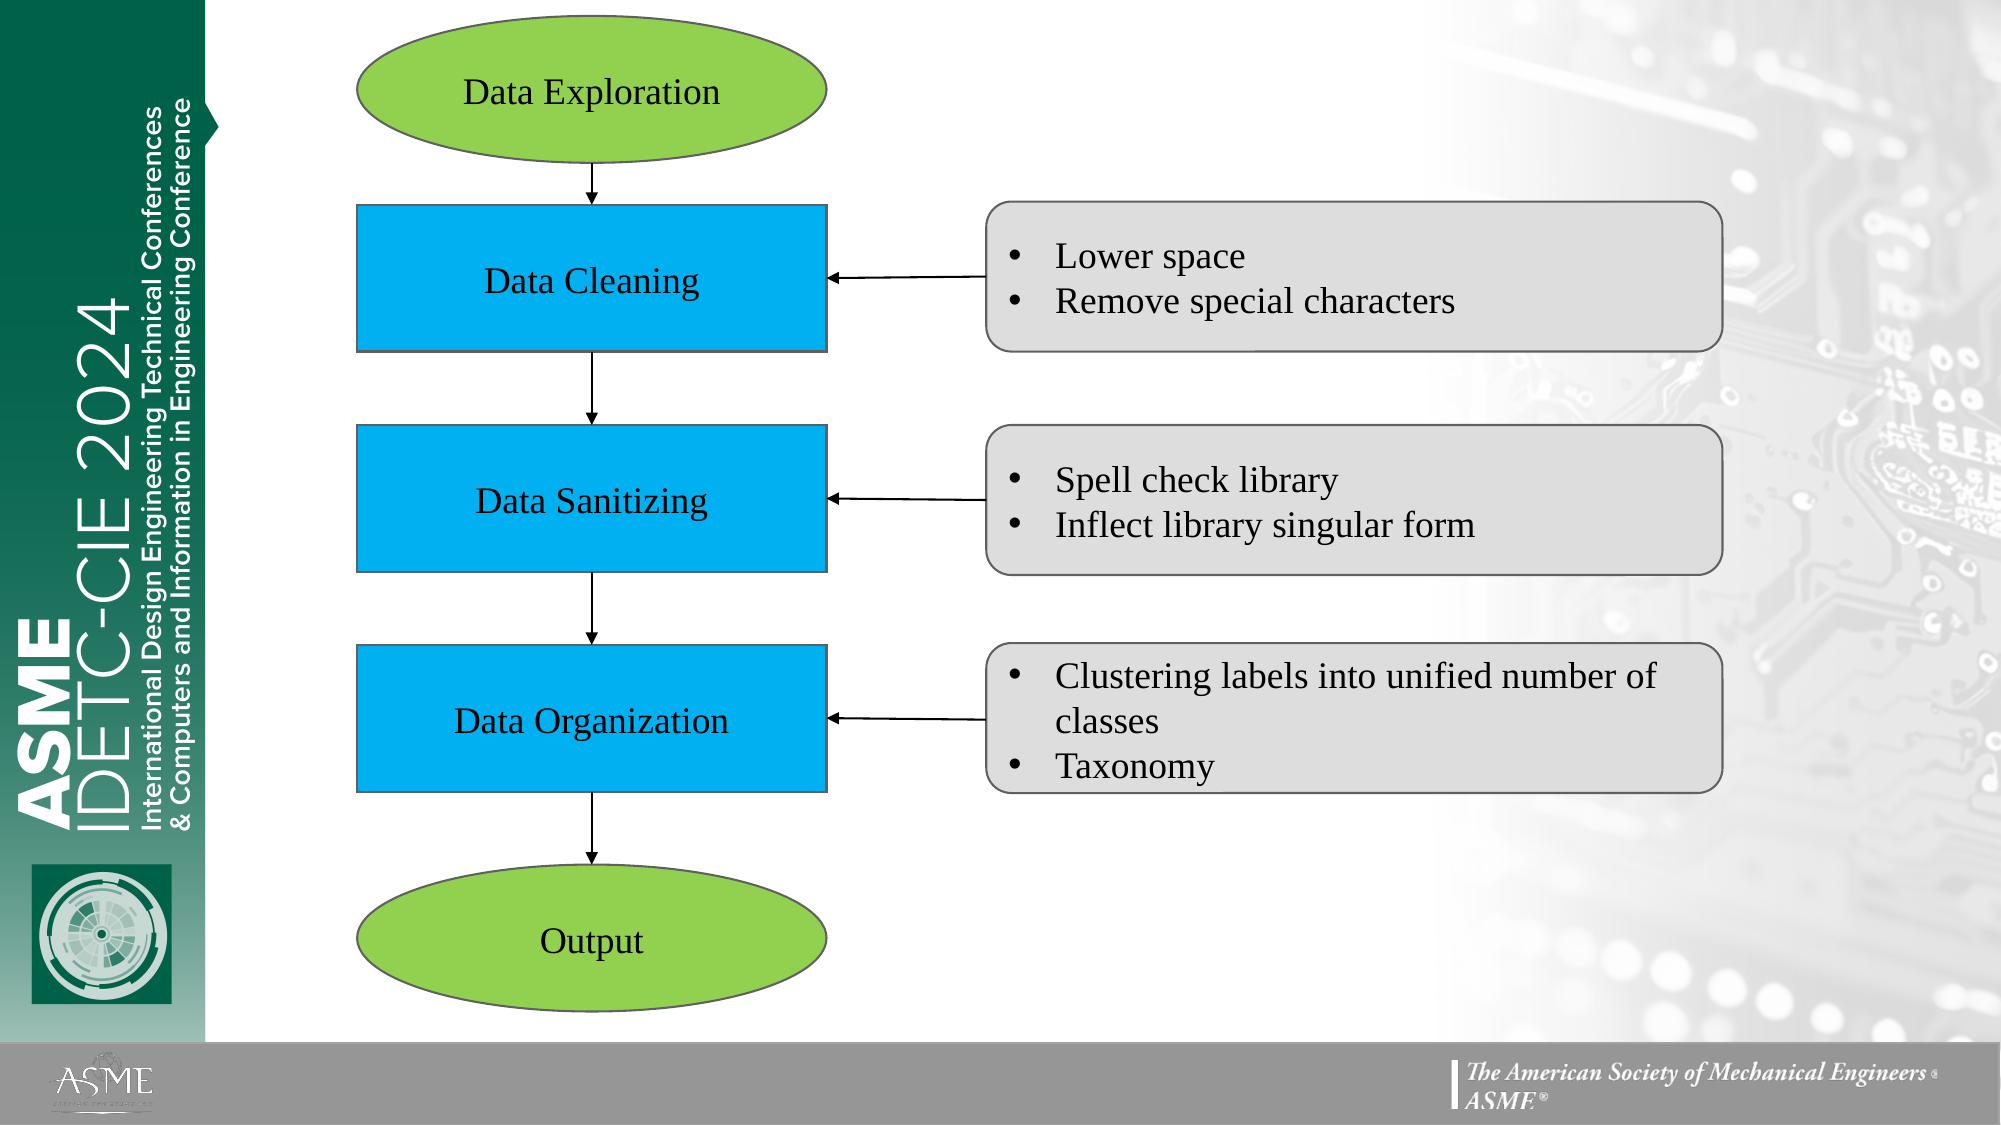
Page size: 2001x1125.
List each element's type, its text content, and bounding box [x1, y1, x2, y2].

text_box Lower space Remove special characters [985, 200, 1724, 353]
text_box Data Exploration [356, 14, 828, 164]
text_box Clustering labels into unified number of classes Taxonomy [985, 642, 1724, 795]
text_box Data Cleaning [356, 204, 828, 353]
picture [0, 0, 233, 1042]
picture [49, 1052, 153, 1114]
text_box Data Sanitizing [356, 424, 828, 573]
text_box Spell check library Inflect library singular form [985, 423, 1724, 577]
text_box Data Organization [356, 644, 828, 793]
text_box Output [356, 863, 828, 1013]
